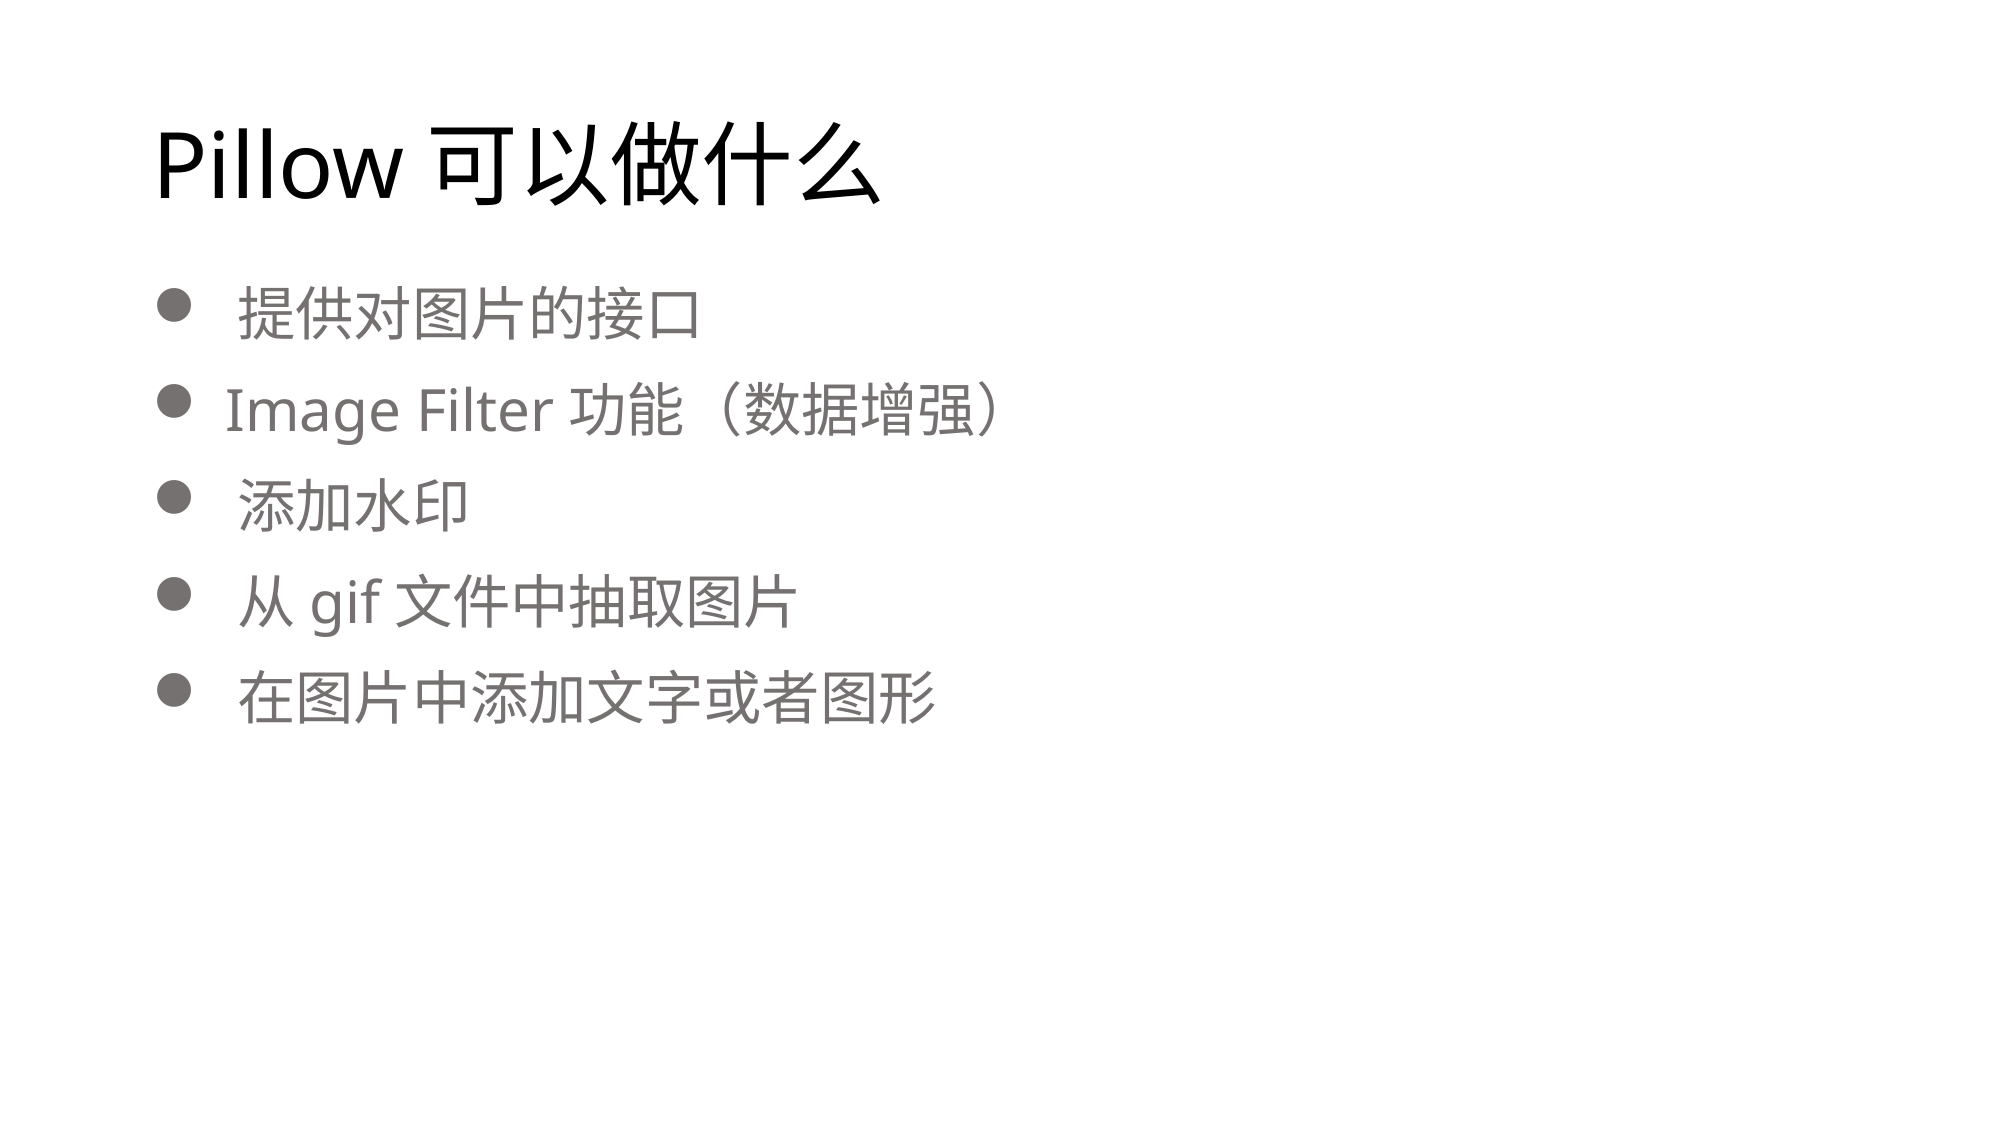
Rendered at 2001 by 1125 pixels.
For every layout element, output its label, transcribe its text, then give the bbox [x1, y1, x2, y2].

list 提供对图片的接口 Image Filter功能（数据增强） 添加水印 从gif文件中抽取图片 在图片中添加文字或者图形 [137, 277, 1863, 1014]
title Pillow可以做什么 [137, 59, 1863, 277]
